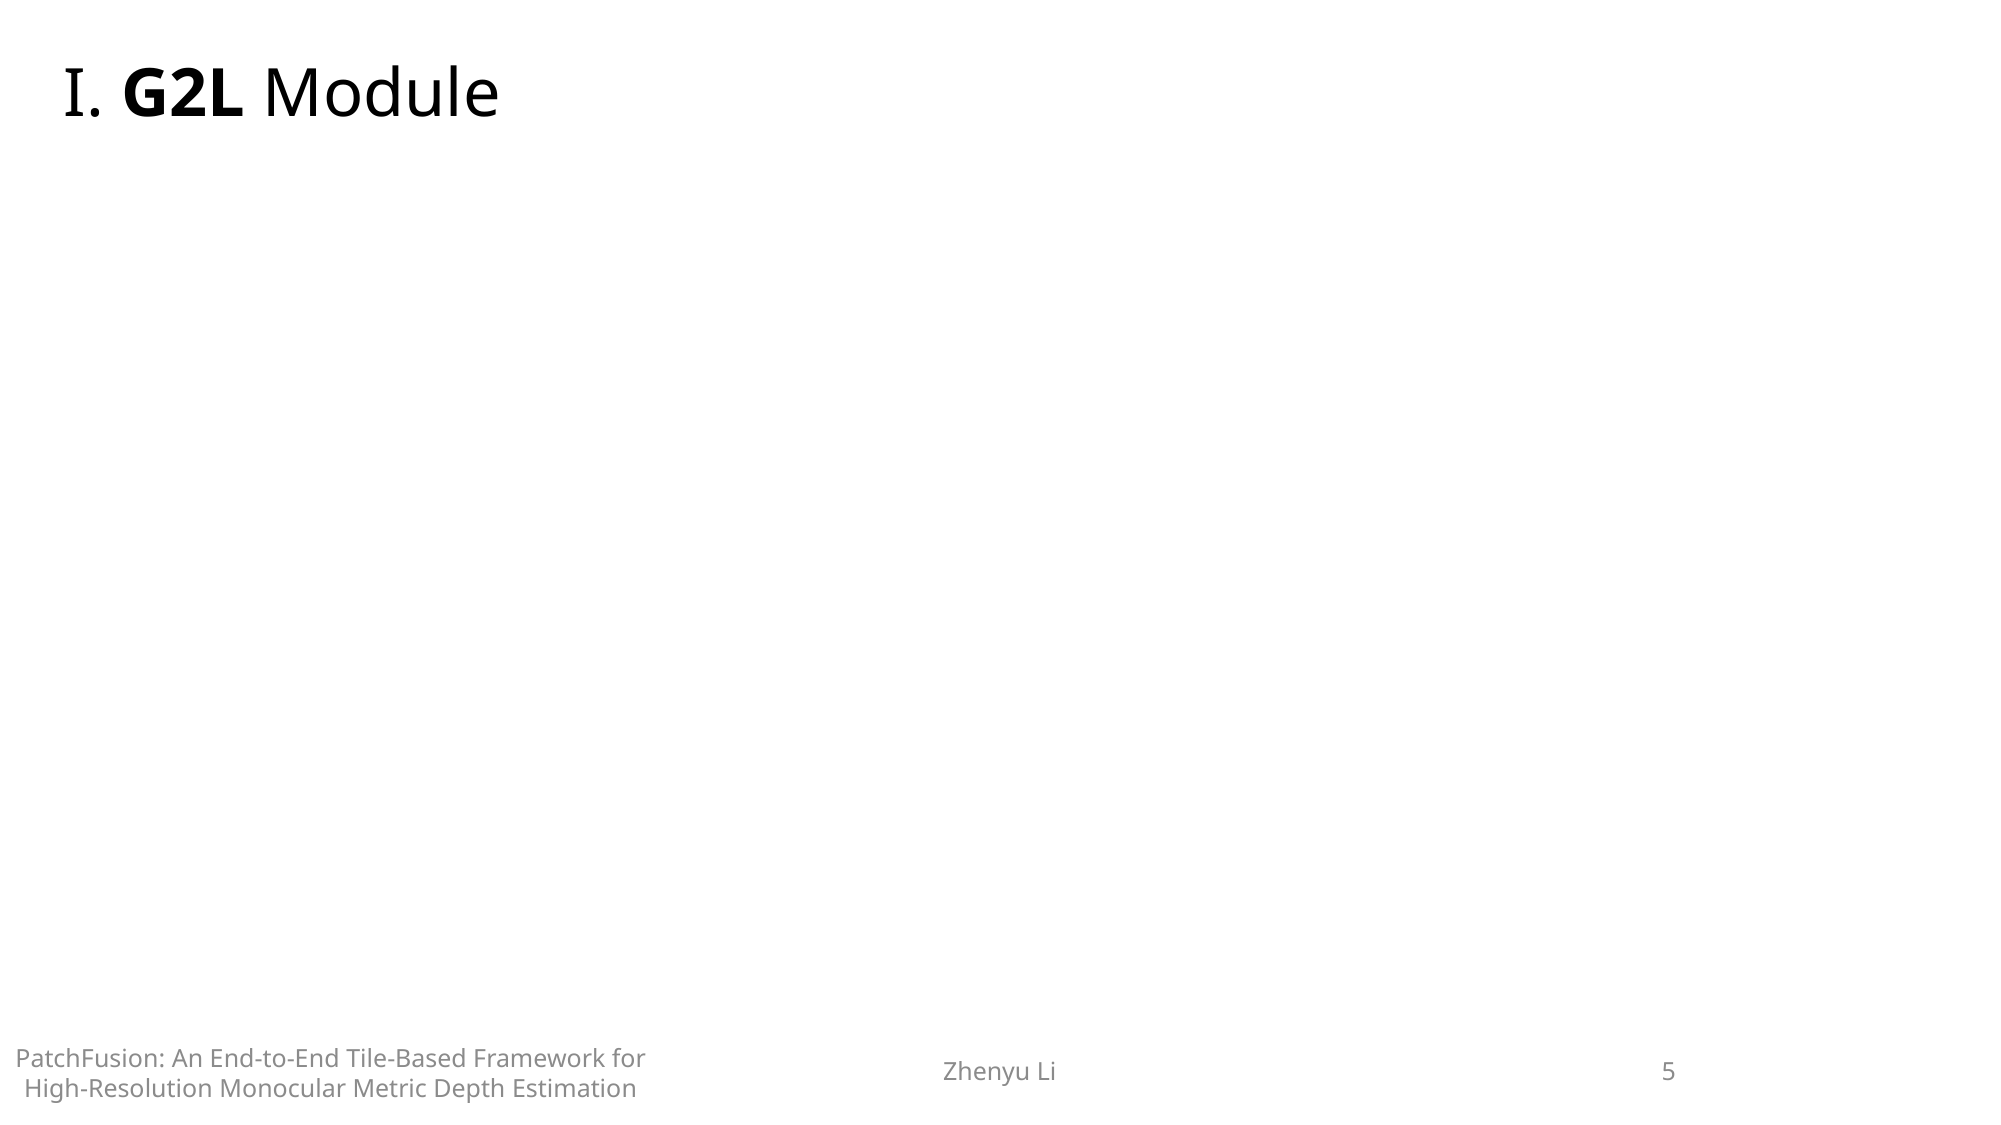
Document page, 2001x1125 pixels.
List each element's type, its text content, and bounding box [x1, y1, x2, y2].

text_box I. G2L Module [48, 42, 979, 138]
footer Zhenyu Li [662, 1042, 1337, 1103]
slide_number 4 [1337, 1042, 2000, 1103]
slide_number PatchFusion: An End-to-End Tile-Based Framework for High-Resolution Monocular Metric Depth Estimation [0, 1042, 662, 1103]
